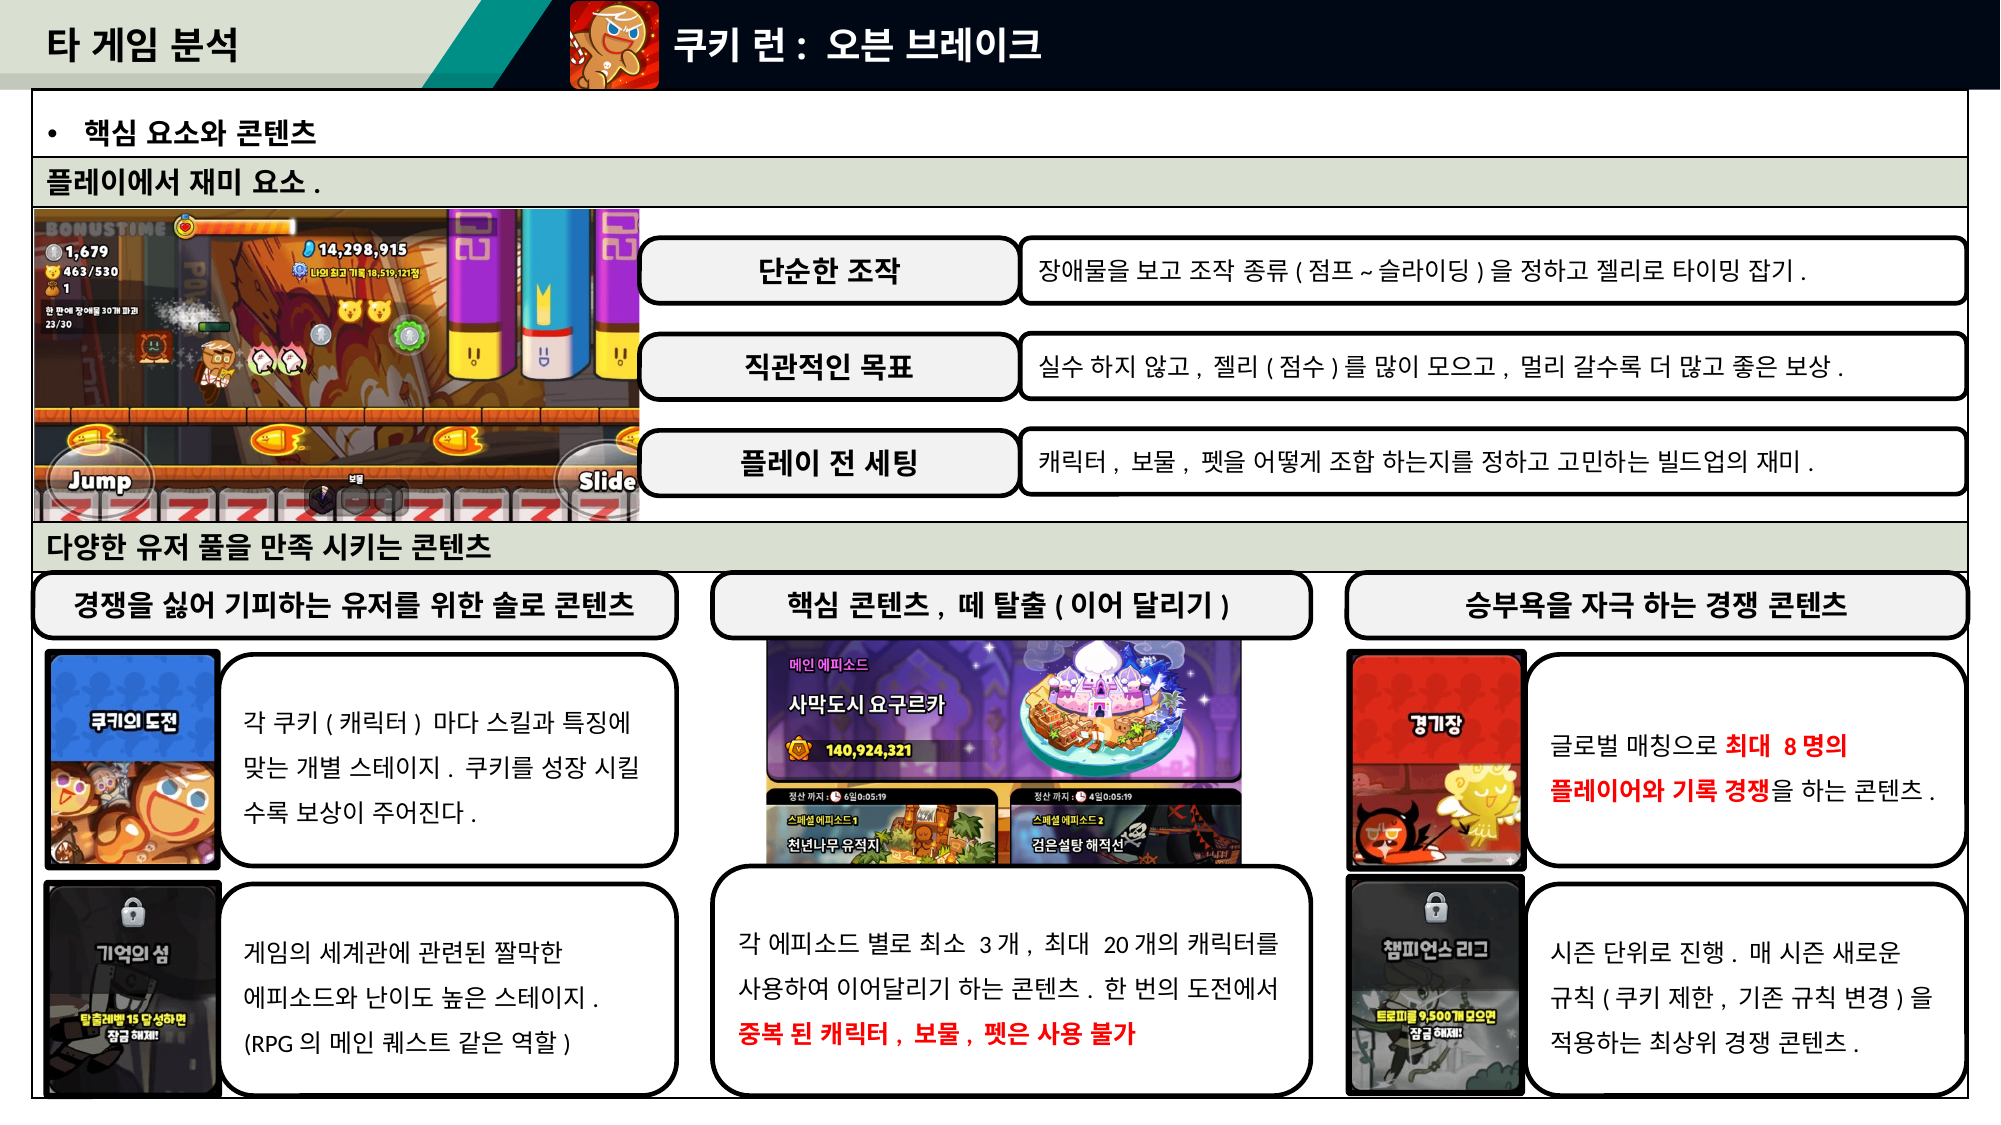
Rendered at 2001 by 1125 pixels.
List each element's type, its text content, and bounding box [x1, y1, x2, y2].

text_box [47, 652, 219, 868]
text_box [1346, 876, 1522, 1094]
picture [34, 209, 640, 523]
text_box 장애물을 보고 조작 종류(점프~슬라이딩)을 정하고 젤리로 타이밍 잡기. [1019, 236, 1968, 305]
text_box 경쟁을 싫어 기피하는 유저를 위한 솔로 콘텐츠 [31, 571, 678, 640]
picture [570, 1, 659, 90]
text_box 각 쿠키(캐릭터) 마다 스킬과 특징에 맞는 개별 스테이지. 쿠키를 성장 시킬 수록 보상이 주어진다. [219, 653, 678, 868]
text_box 플레이에서 재미 요소. [31, 156, 1969, 208]
text_box 시즌 단위로 진행. 매 시즌 새로운 규칙(쿠키 제한, 기존 규칙 변경)을 적용하는 최상위 경쟁 콘텐츠. [1524, 882, 1968, 1097]
picture [766, 619, 1242, 897]
text_box 캐릭터, 보물, 펫을 어떻게 조합 하는지를 정하고 고민하는 빌드업의 재미. [1019, 427, 1968, 496]
text_box 타 게임 분석 [31, 0, 489, 90]
text_box 각 에피소드 별로 최소 3개, 최대 20개의 캐릭터를 사용하여 이어달리기 하는 콘텐츠. 한 번의 도전에서 중복 된 캐릭터, 보물, 펫은 사용 불가 [711, 865, 1312, 1097]
text_box 핵심 콘텐츠, 떼 탈출(이어 달리기) [711, 571, 1312, 640]
text_box 플레이 전 세팅 [640, 429, 1019, 497]
text_box 글로벌 매칭으로 최대 8명의 플레이어와 기록 경쟁을 하는 콘텐츠. [1524, 653, 1968, 868]
text_box 단순한 조작 [640, 236, 1019, 305]
text_box 승부욕을 자극 하는 경쟁 콘텐츠 [1345, 571, 1970, 640]
text_box 직관적인 목표 [640, 332, 1019, 401]
list 핵심 요소와 콘텐츠 [32, 90, 1967, 156]
text_box 다양한 유저 풀을 만족 시키는 콘텐츠 [31, 521, 1969, 573]
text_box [1348, 650, 1524, 870]
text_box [45, 881, 220, 1097]
text_box 실수 하지 않고, 젤리(점수)를 많이 모으고, 멀리 갈수록 더 많고 좋은 보상. [1019, 332, 1968, 400]
title 쿠키 런: 오븐 브레이크 [658, 0, 2000, 90]
text_box 게임의 세계관에 관련된 짤막한 에피소드와 난이도 높은 스테이지. (RPG의 메인 퀘스트 같은 역할) [220, 882, 678, 1097]
